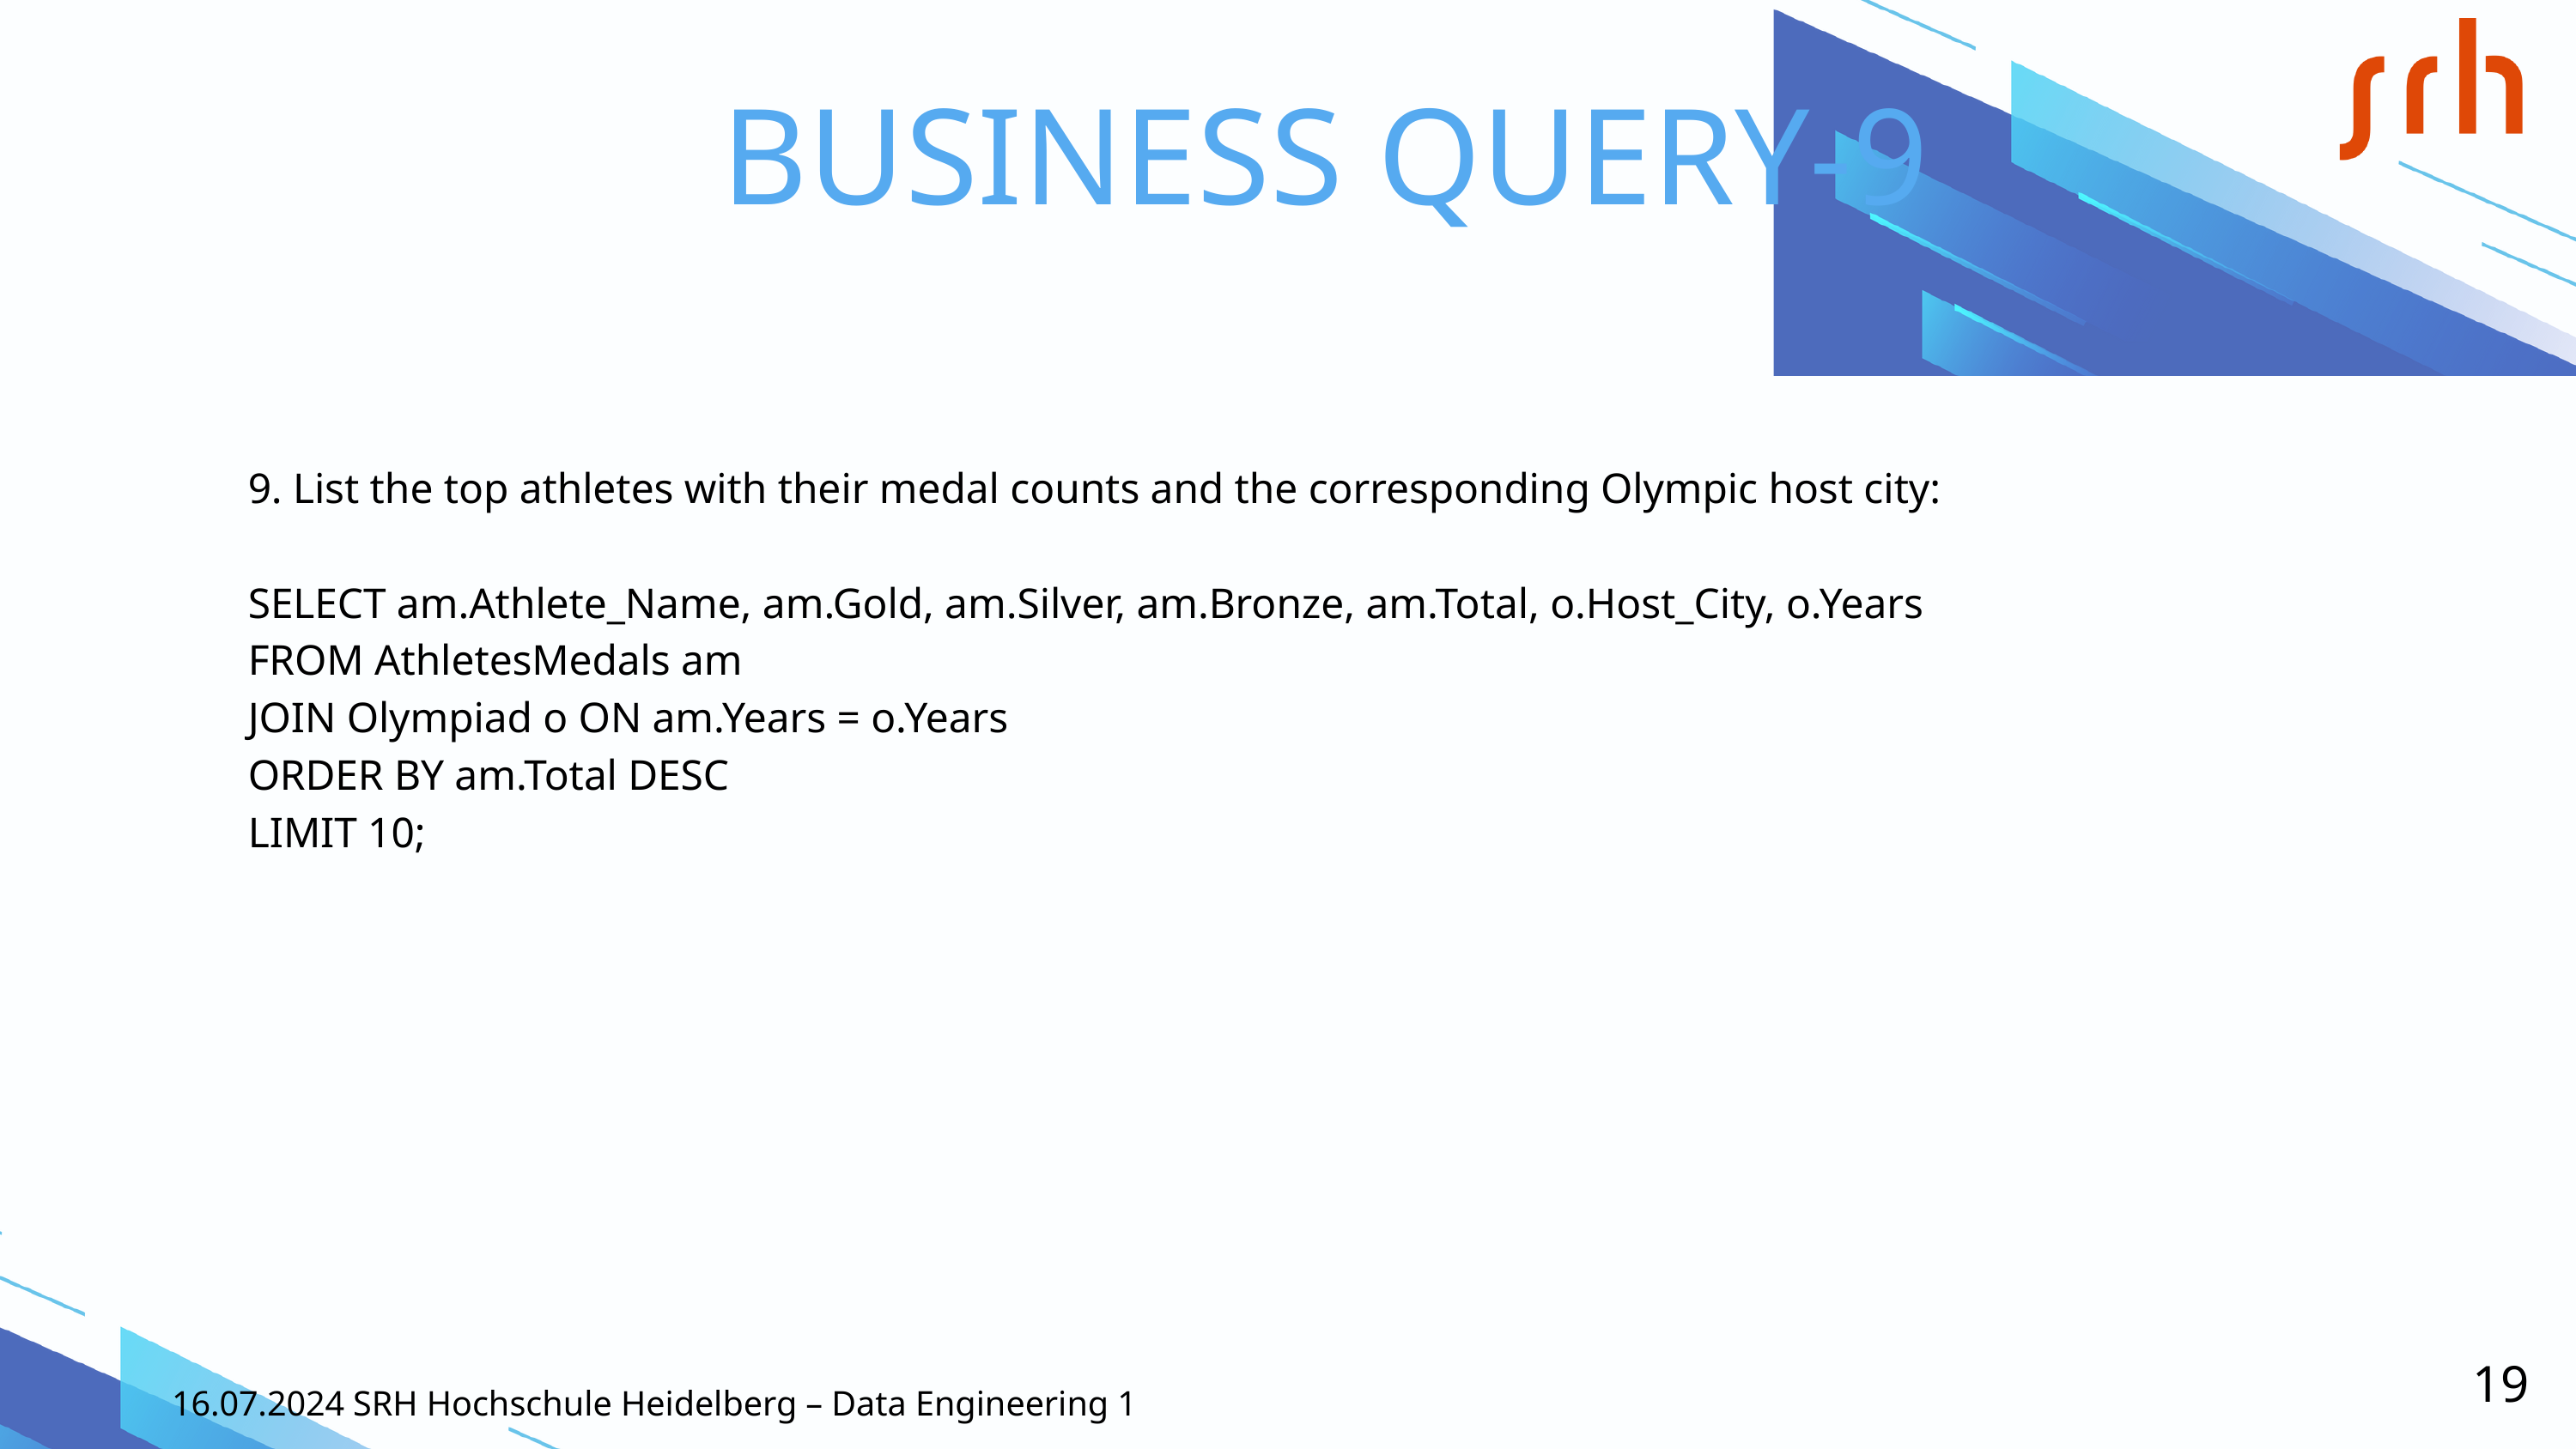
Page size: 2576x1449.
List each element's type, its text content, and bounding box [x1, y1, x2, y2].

text_box 16.07.2024 SRH Hochschule Heidelberg – Data Engineering 1 [27, 1375, 1283, 1423]
text_box 9. List the top athletes with their medal counts and the corresponding Olympic host city: SELECT am.Athlete_Name, am.Gold, am.Silver, am.Bronze, am.Total, o.Host_City, o.Years FROM AthletesMedals am JOIN Olympiad o ON am.Years = o.Years ORDER BY am.Total DESC LIMIT 10; [247, 453, 2537, 914]
text_box [2339, 18, 2523, 162]
text_box 19 [2472, 1343, 2576, 1413]
text_box BUSINESS QUERY-9 [671, 45, 1978, 232]
text_box [1773, 0, 2576, 376]
text_box [0, 1179, 711, 1449]
